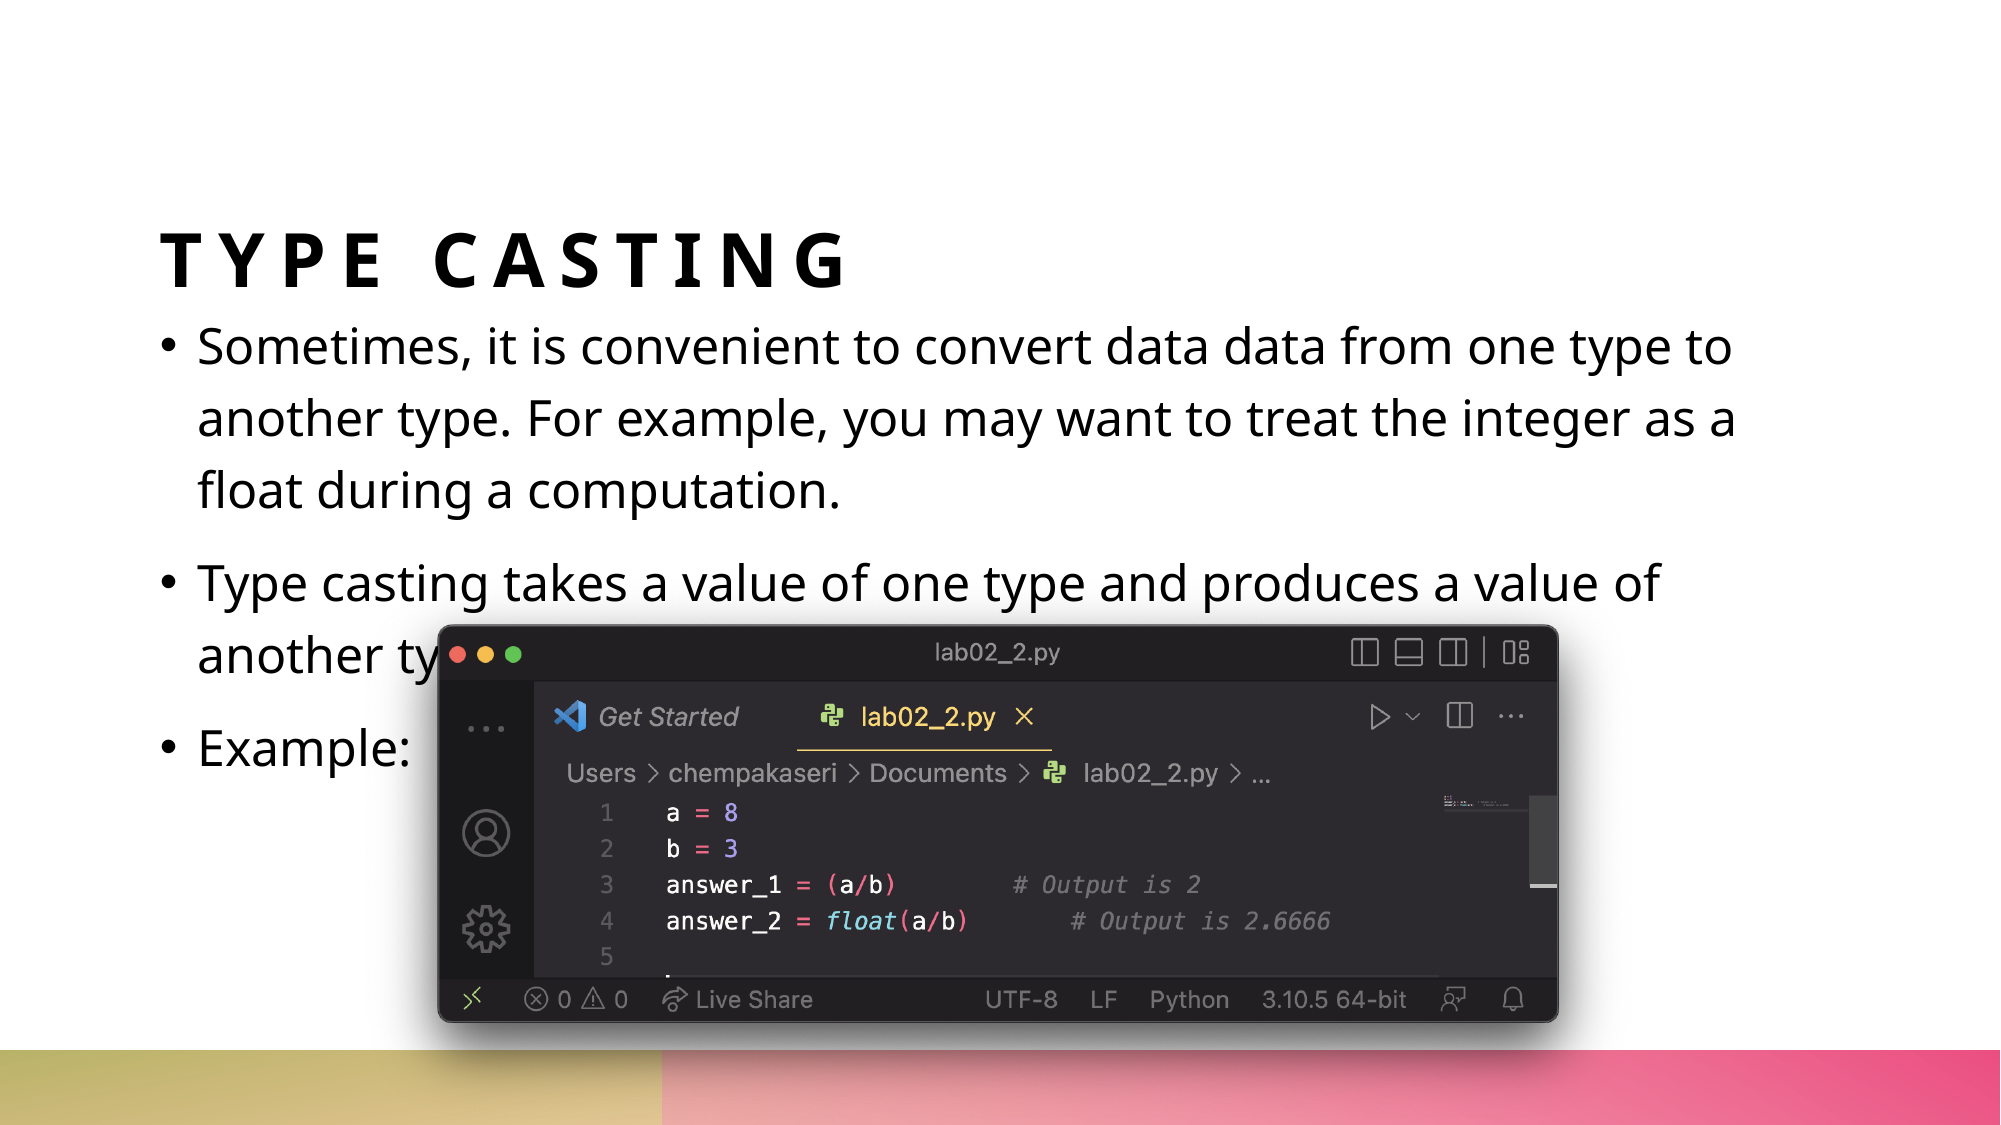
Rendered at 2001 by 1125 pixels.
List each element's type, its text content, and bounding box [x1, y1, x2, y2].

list Sometimes, it is convenient to convert data data from one type to another type. For example, you may want to treat the integer as a float during a computation. Type casting takes a value of one type and produces a value of another type Example: [159, 302, 1840, 953]
title TYPE CASTING [159, 100, 1840, 302]
picture [360, 572, 1636, 1125]
